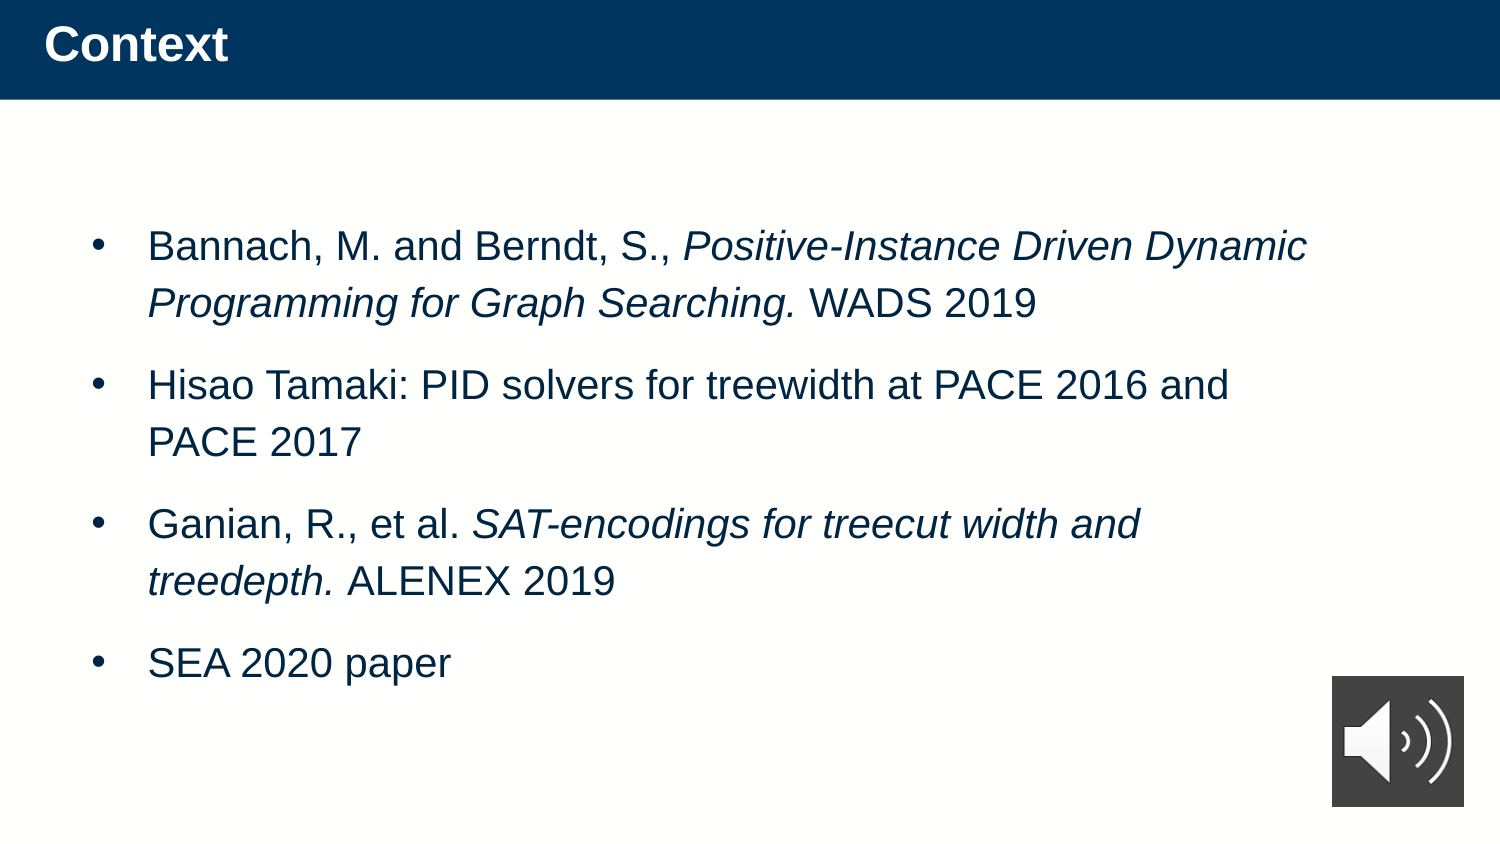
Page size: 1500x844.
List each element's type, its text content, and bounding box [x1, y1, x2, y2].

text_box Bannach, M. and Berndt, S., Positive-Instance Driven Dynamic Programming for Graph Searching. WADS 2019 Hisao Tamaki: PID solvers for treewidth at PACE 2016 and PACE 2017 Ganian, R., et al. SAT-encodings for treecut width and treedepth. ALENEX 2019 SEA 2020 paper [76, 204, 1353, 694]
picture [1330, 674, 1465, 809]
text_box [0, 0, 1500, 100]
title Context [29, 11, 644, 95]
